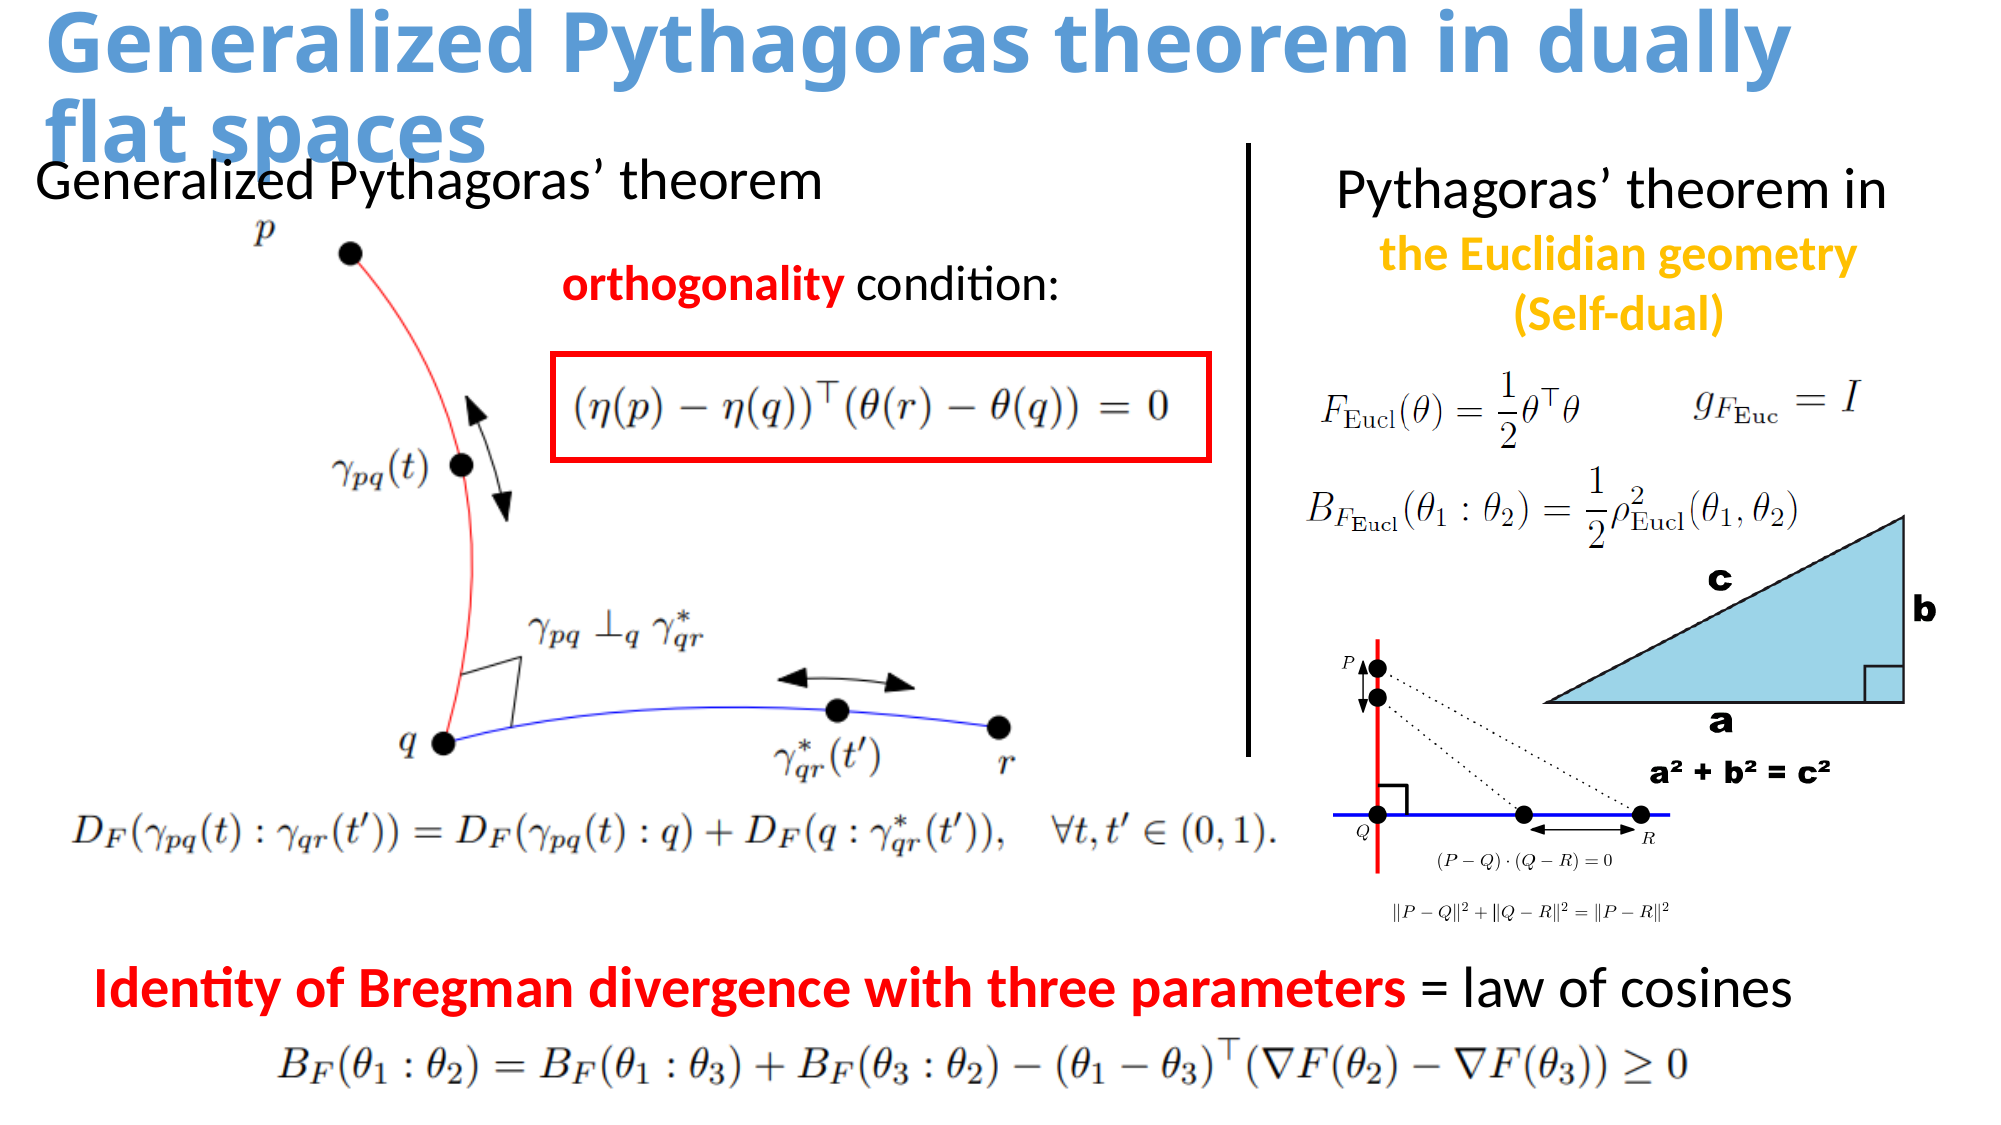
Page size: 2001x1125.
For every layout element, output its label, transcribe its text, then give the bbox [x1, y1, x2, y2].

text_box Pythagoras’ theorem in the Euclidian geometry (Self-dual) [1321, 142, 1917, 348]
title Generalized Pythagoras theorem in dually flat spaces [29, 0, 1971, 199]
picture [257, 1027, 1739, 1103]
text_box Generalized Pythagoras’ theorem [21, 134, 840, 198]
picture [17, 198, 1945, 924]
picture [1691, 367, 1868, 434]
text_box Identity of Bregman divergence with three parameters = law of cosines [79, 942, 1809, 1027]
